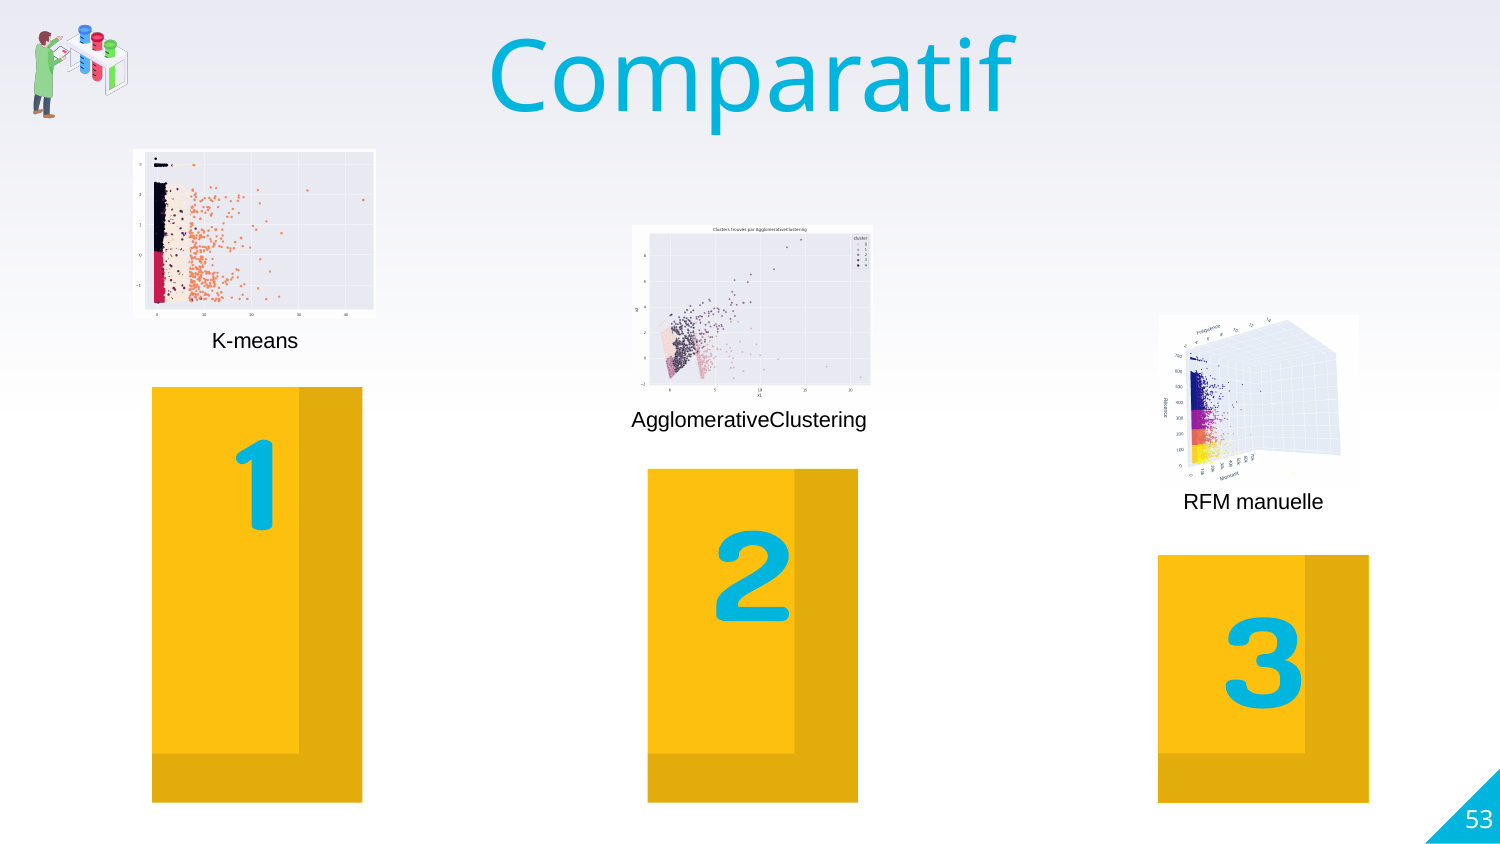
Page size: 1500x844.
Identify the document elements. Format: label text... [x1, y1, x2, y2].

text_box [1158, 315, 1359, 523]
slide_number 53 [1418, 760, 1494, 838]
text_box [647, 468, 858, 803]
text_box Comparatif [482, 11, 1017, 131]
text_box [616, 224, 889, 440]
picture [30, 20, 131, 122]
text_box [151, 386, 363, 803]
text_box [1157, 554, 1369, 803]
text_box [132, 149, 376, 362]
